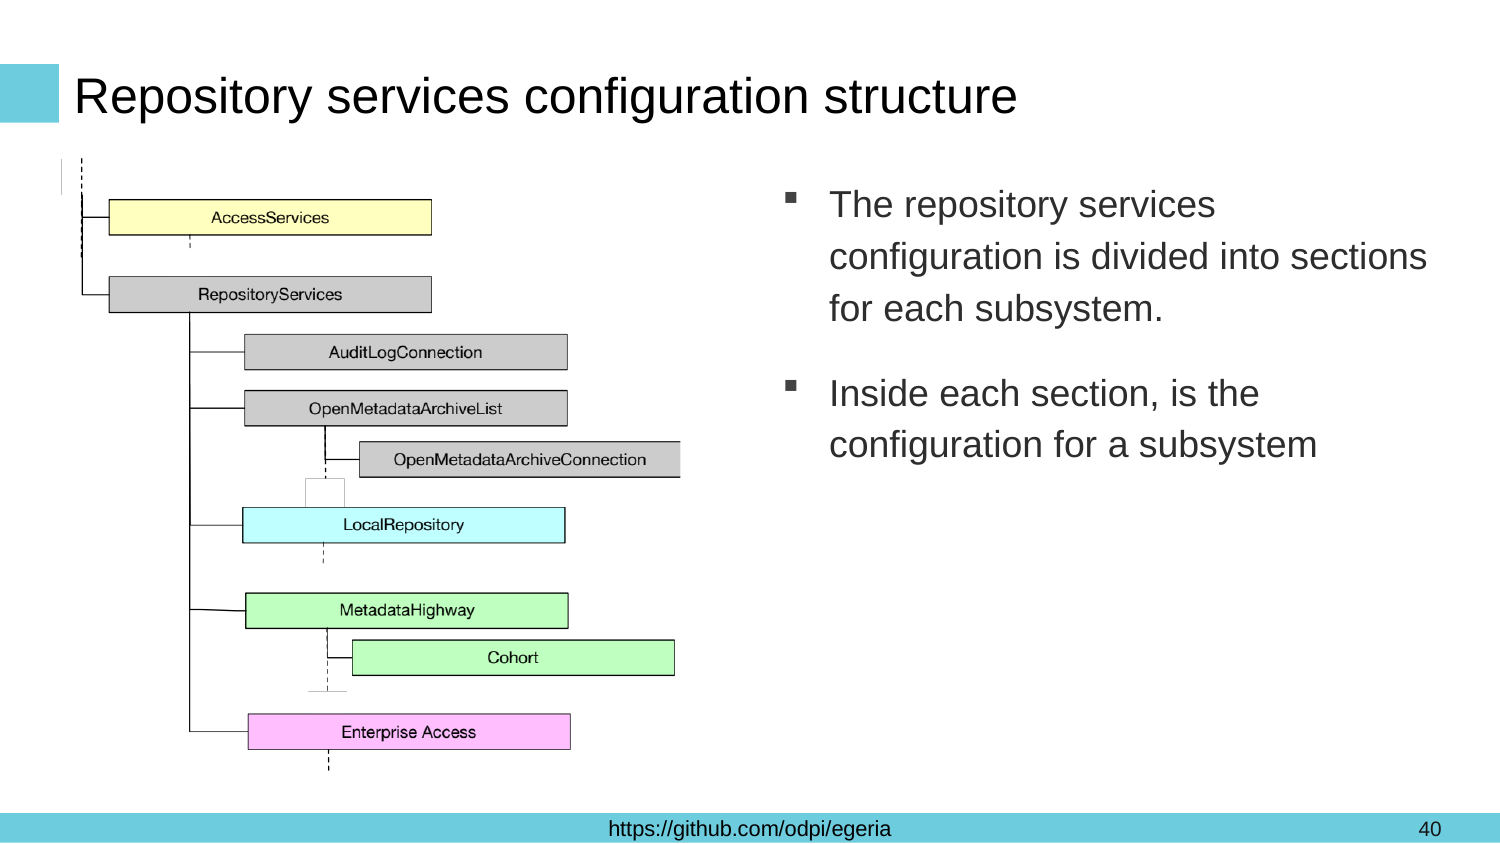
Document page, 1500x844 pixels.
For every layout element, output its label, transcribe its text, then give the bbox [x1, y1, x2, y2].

title Repository services configuration structure [58, 46, 1449, 140]
list The repository services configuration is divided into sections for each subsystem. Inside each section, is the configuration for a subsystem [767, 158, 1449, 750]
picture [50, 158, 681, 807]
slide_number 40 [1403, 813, 1494, 843]
